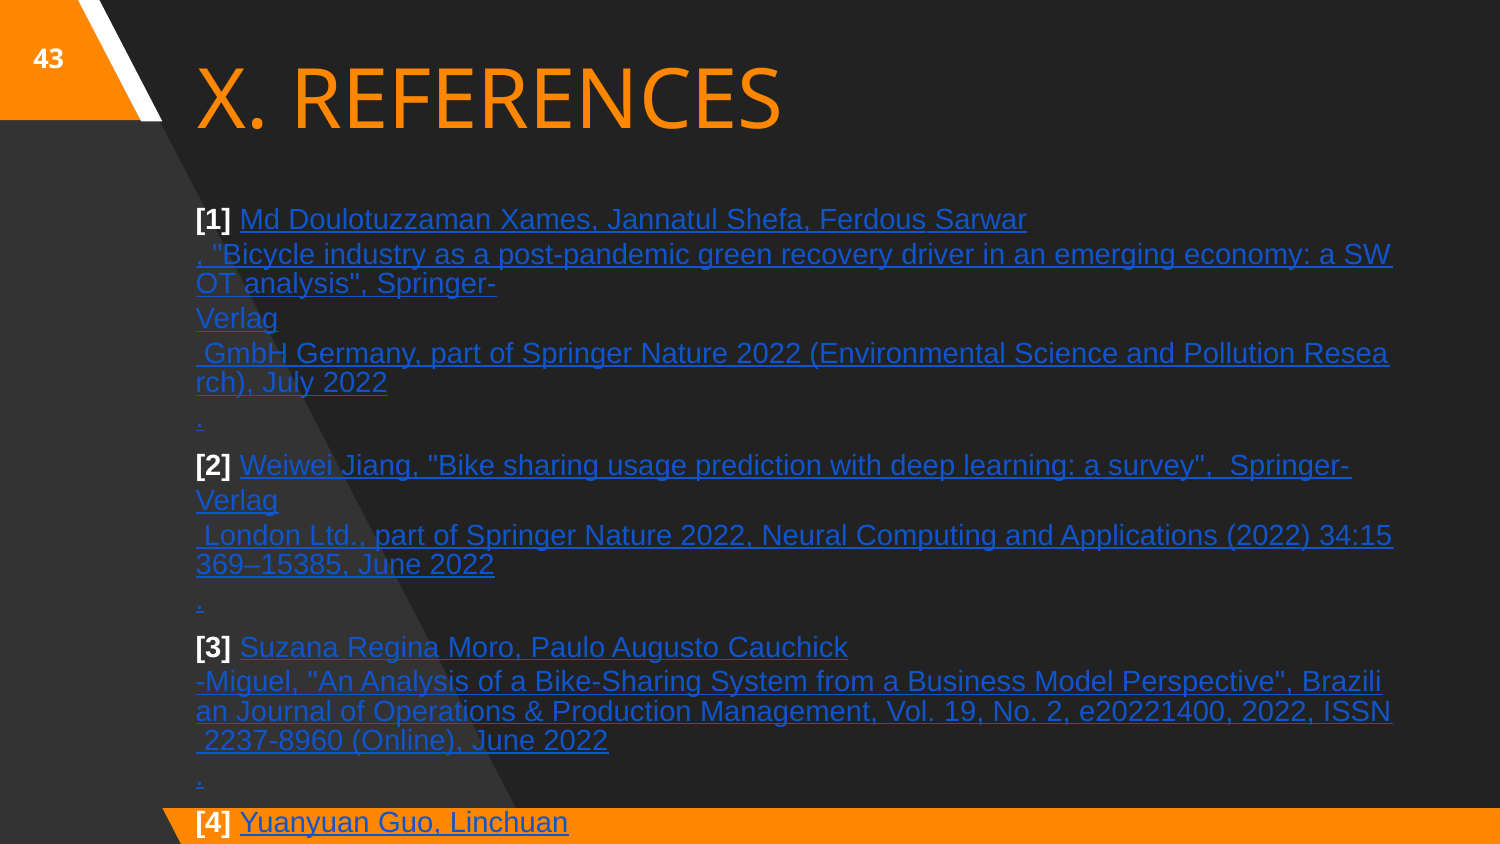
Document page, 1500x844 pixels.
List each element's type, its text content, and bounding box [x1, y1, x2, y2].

text_box [1] Md Doulotuzzaman Xames, Jannatul Shefa, Ferdous Sarwar, "Bicycle industry as a post‑pandemic green recovery driver in an emerging economy: a SWOT analysis", Springer-Verlag GmbH Germany, part of Springer Nature 2022 (Environmental Science and Pollution Research), July 2022. [2] Weiwei Jiang, "Bike sharing usage prediction with deep learning: a survey", Springer-Verlag London Ltd., part of Springer Nature 2022, Neural Computing and Applications (2022) 34:15369–15385, June 2022. [3] Suzana Regina Moro, Paulo Augusto Cauchick-Miguel, "An Analysis of a Bike-Sharing System from a Business Model Perspective", Brazilian Journal of Operations & Production Management, Vol. 19, No. 2, e20221400, 2022, ISSN 2237-8960 (Online), June 2022. [4] Yuanyuan Guo, Linchuan Yang, Yang Chen, "Bike Share Usage and the Built Environment: A Review", Frontiers in Public Health (www.frontiersin.org), Volume 10, Article 848169, February 2022. [180, 185, 1412, 788]
slide_number 43 [0, 0, 98, 121]
title X. REFERENCES [183, 32, 1278, 159]
